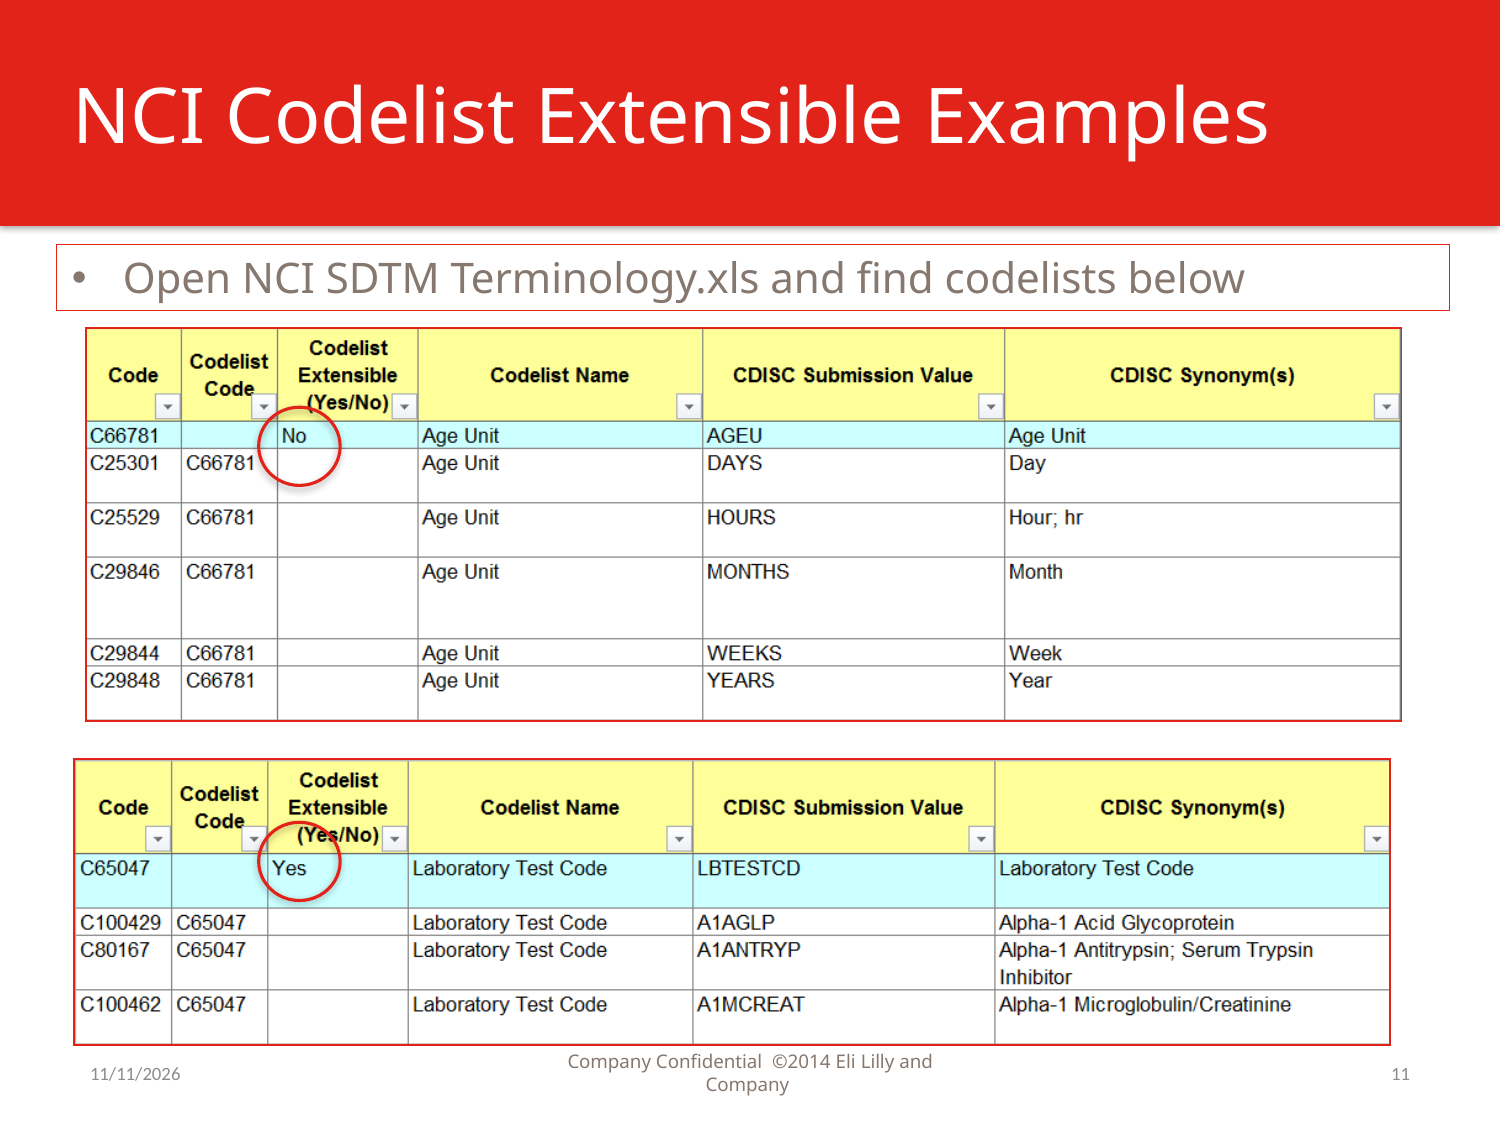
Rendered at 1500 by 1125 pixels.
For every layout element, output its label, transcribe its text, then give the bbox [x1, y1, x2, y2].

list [74, 759, 1390, 1045]
picture [86, 328, 1401, 721]
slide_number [75, 1053, 425, 1103]
slide_number 11 [1074, 1042, 1425, 1103]
text_box Open NCI SDTM Terminology.xls and find codelists below [56, 244, 1450, 311]
title NCI Codelist Extensible Examples [56, 19, 1450, 207]
footer Company Confidential ©2014 Eli Lilly and Company [512, 1054, 988, 1103]
